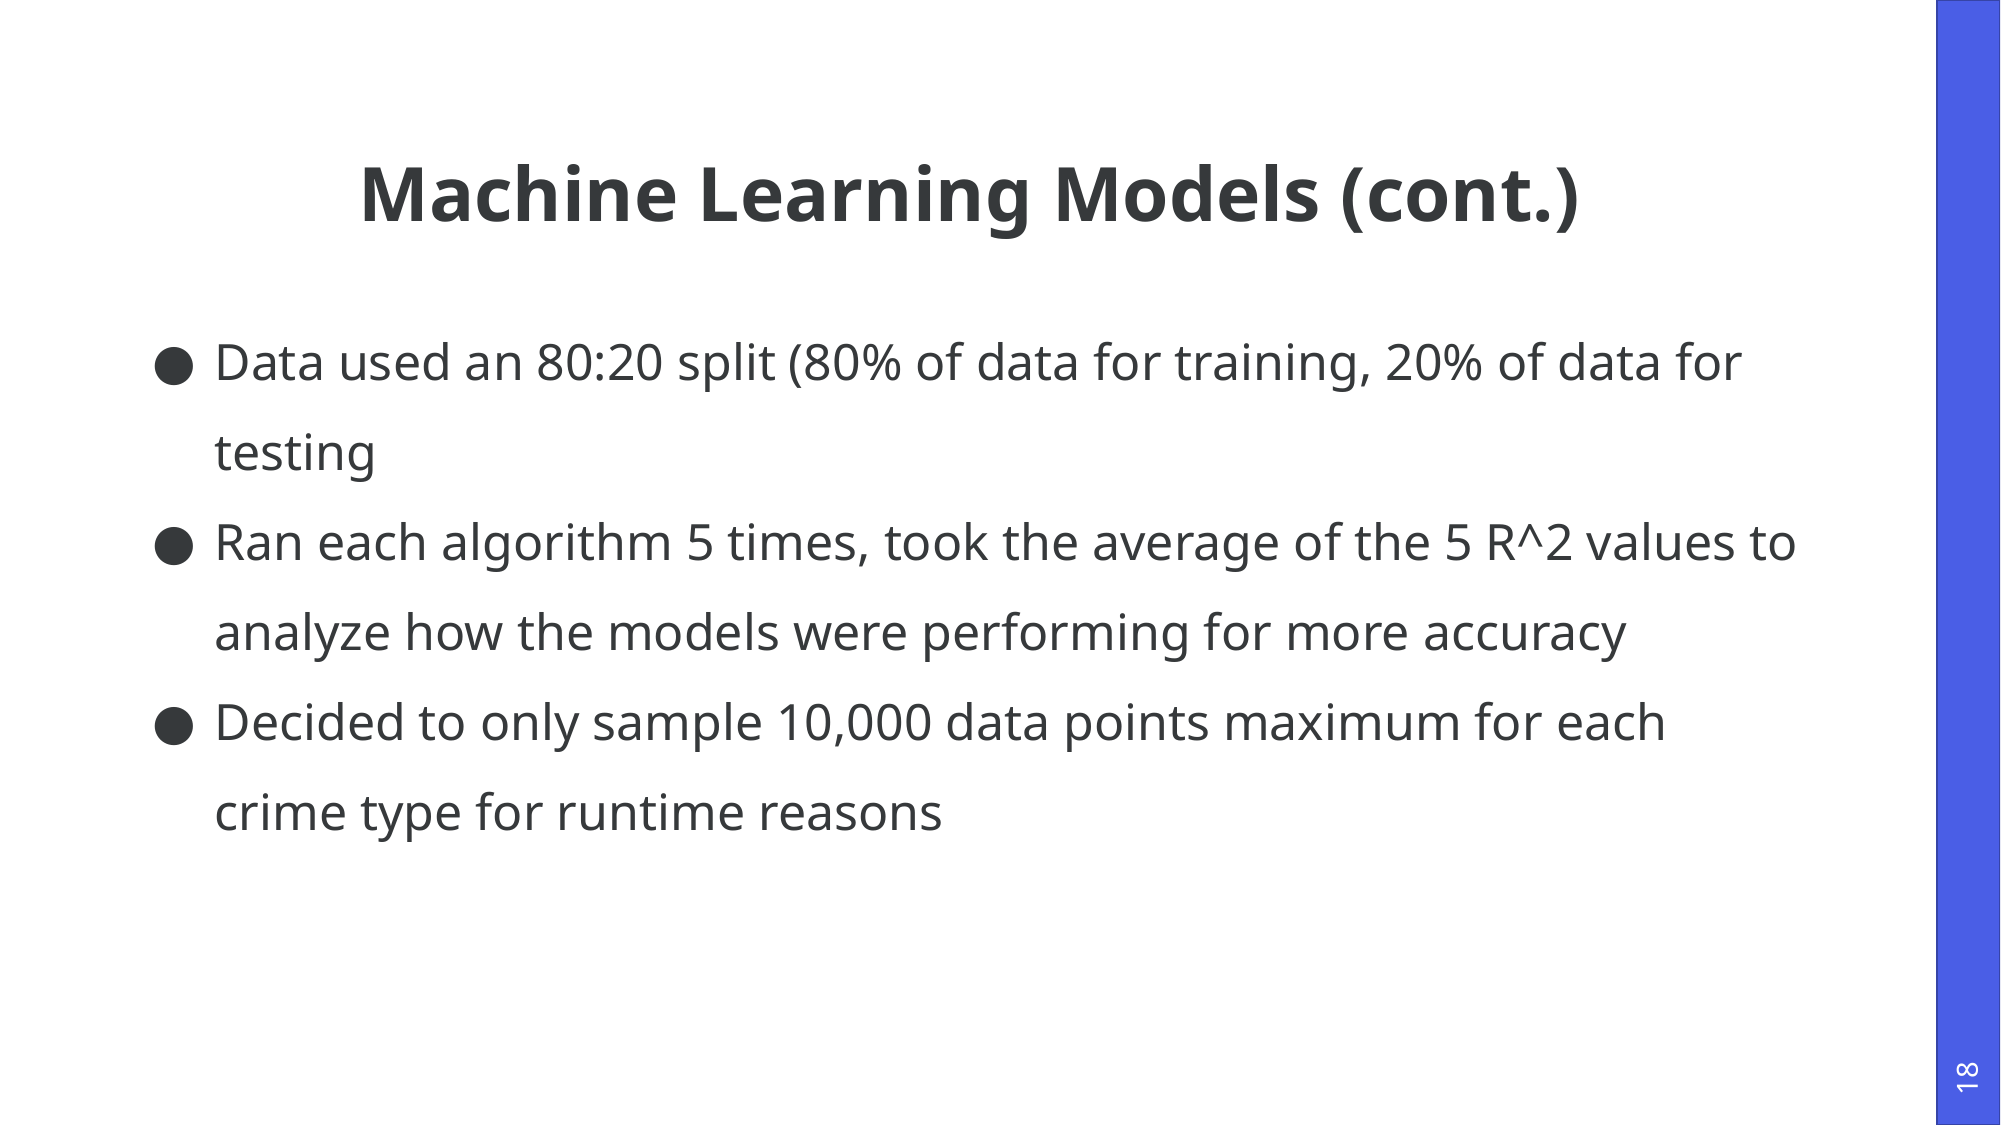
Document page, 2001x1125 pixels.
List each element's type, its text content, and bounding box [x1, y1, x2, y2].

slide_number ‹#› [1937, 1032, 2000, 1125]
title Machine Learning Models (cont.) [139, 143, 1800, 251]
list Data used an 80:20 split (80% of data for training, 20% of data for testing Ran each algorithm 5 times, took the average of the 5 R^2 values to analyze how the models were performing for more accuracy Decided to only sample 10,000 data points maximum for each crime type for runtime reasons [139, 299, 1801, 1014]
